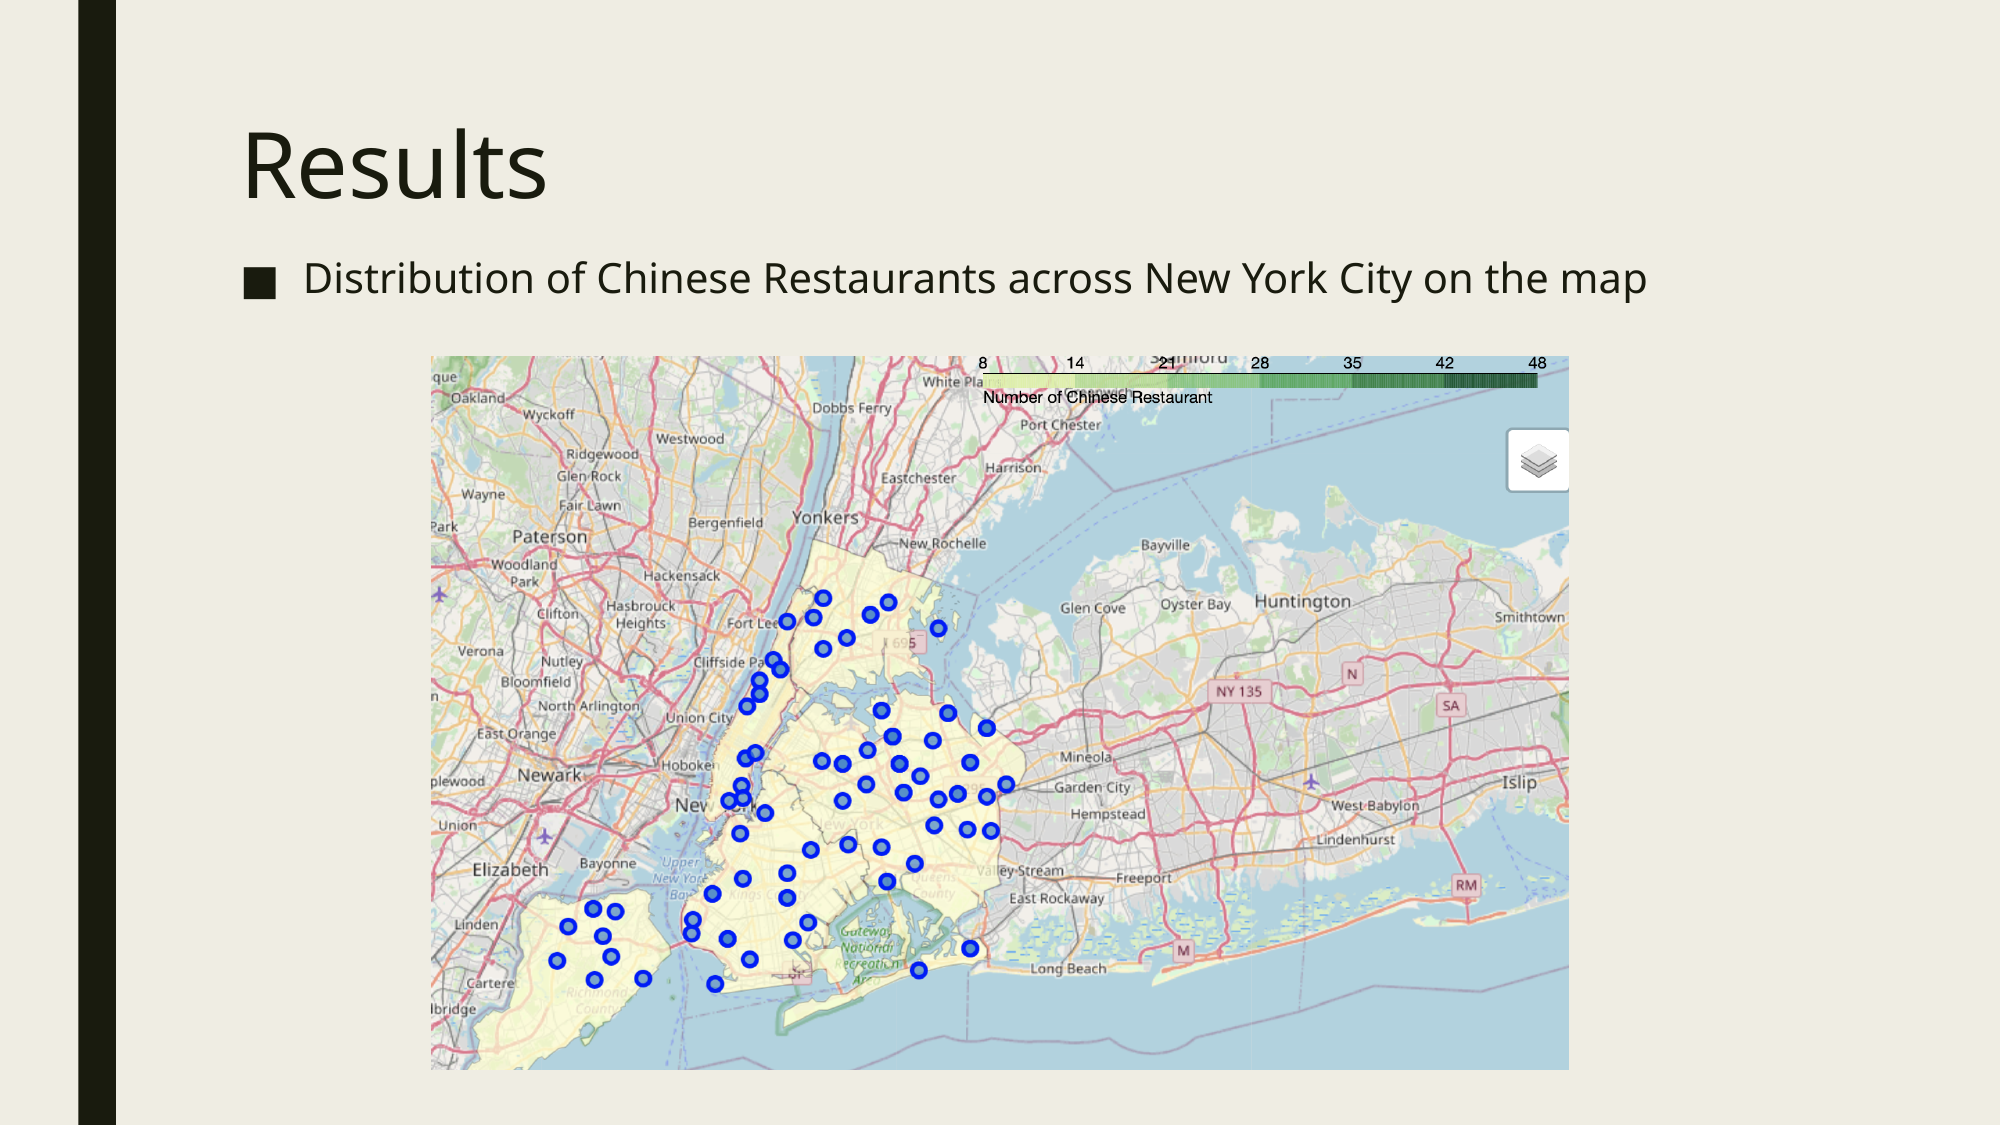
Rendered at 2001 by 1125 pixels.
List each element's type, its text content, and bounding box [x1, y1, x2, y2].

title Results [225, 112, 1800, 248]
list Distribution of Chinese Restaurants across New York City on the map [225, 248, 1800, 963]
picture [431, 356, 1569, 1071]
